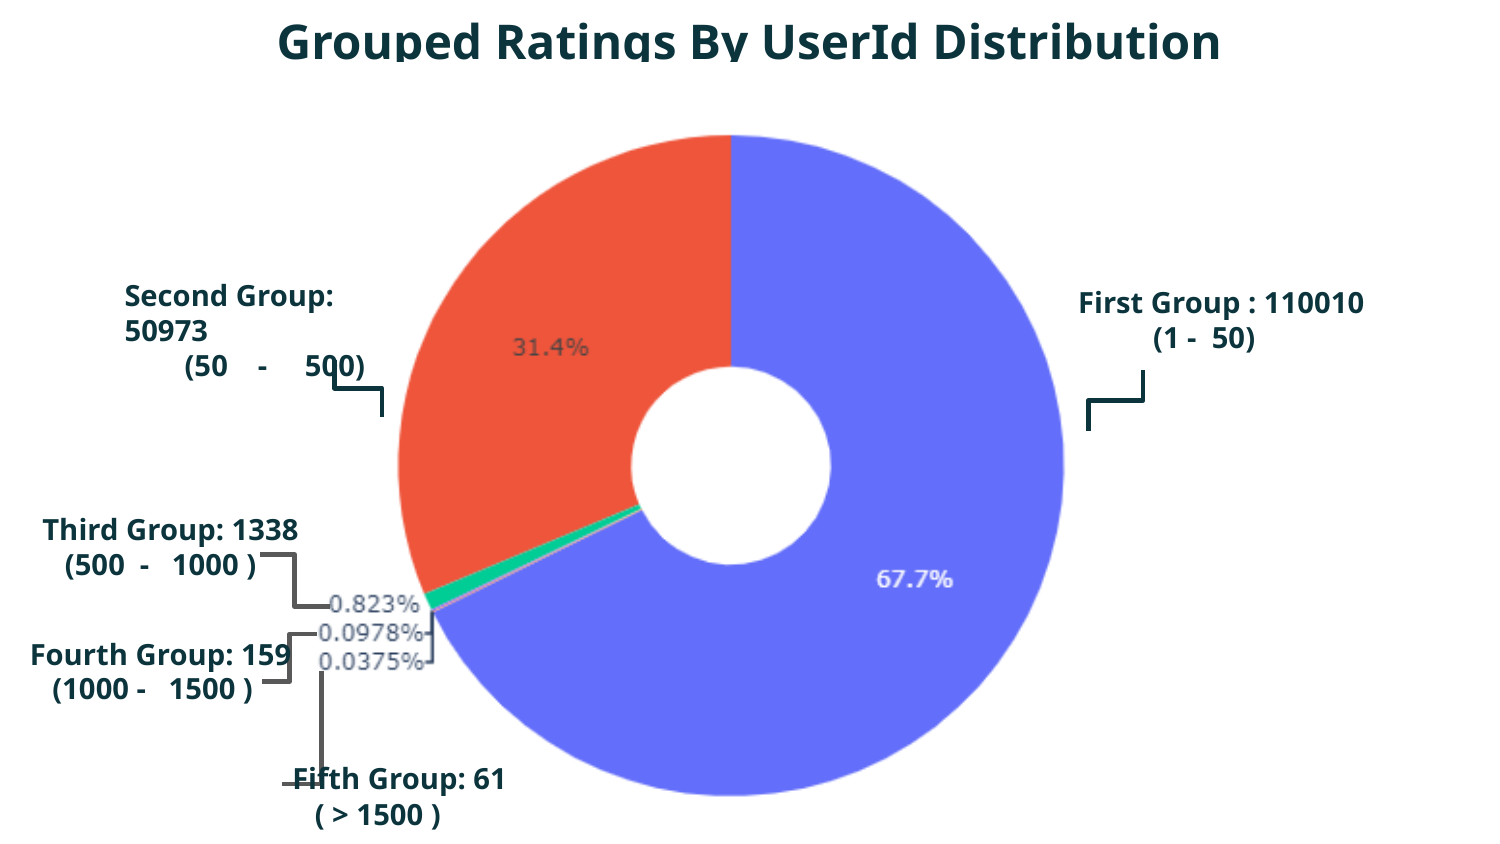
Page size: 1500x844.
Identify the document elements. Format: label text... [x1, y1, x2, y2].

text_box Fifth Group: 61 ( > 1500 ) [277, 807, 585, 844]
picture [255, 61, 1177, 800]
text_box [329, 364, 388, 413]
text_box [281, 671, 323, 785]
text_box Fourth Group: 159 (1000 - 1500 ) [14, 620, 250, 721]
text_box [259, 554, 330, 607]
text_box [1084, 372, 1147, 428]
text_box Third Group: 1338 (500 - 1000 ) [27, 495, 250, 596]
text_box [261, 633, 318, 682]
text_box Second Group: 50973 (50 - 500) [109, 262, 250, 397]
title Grouped Ratings By UserId Distribution [116, 0, 1384, 80]
text_box First Group : 110010 (1 - 50) [1182, 269, 1388, 370]
